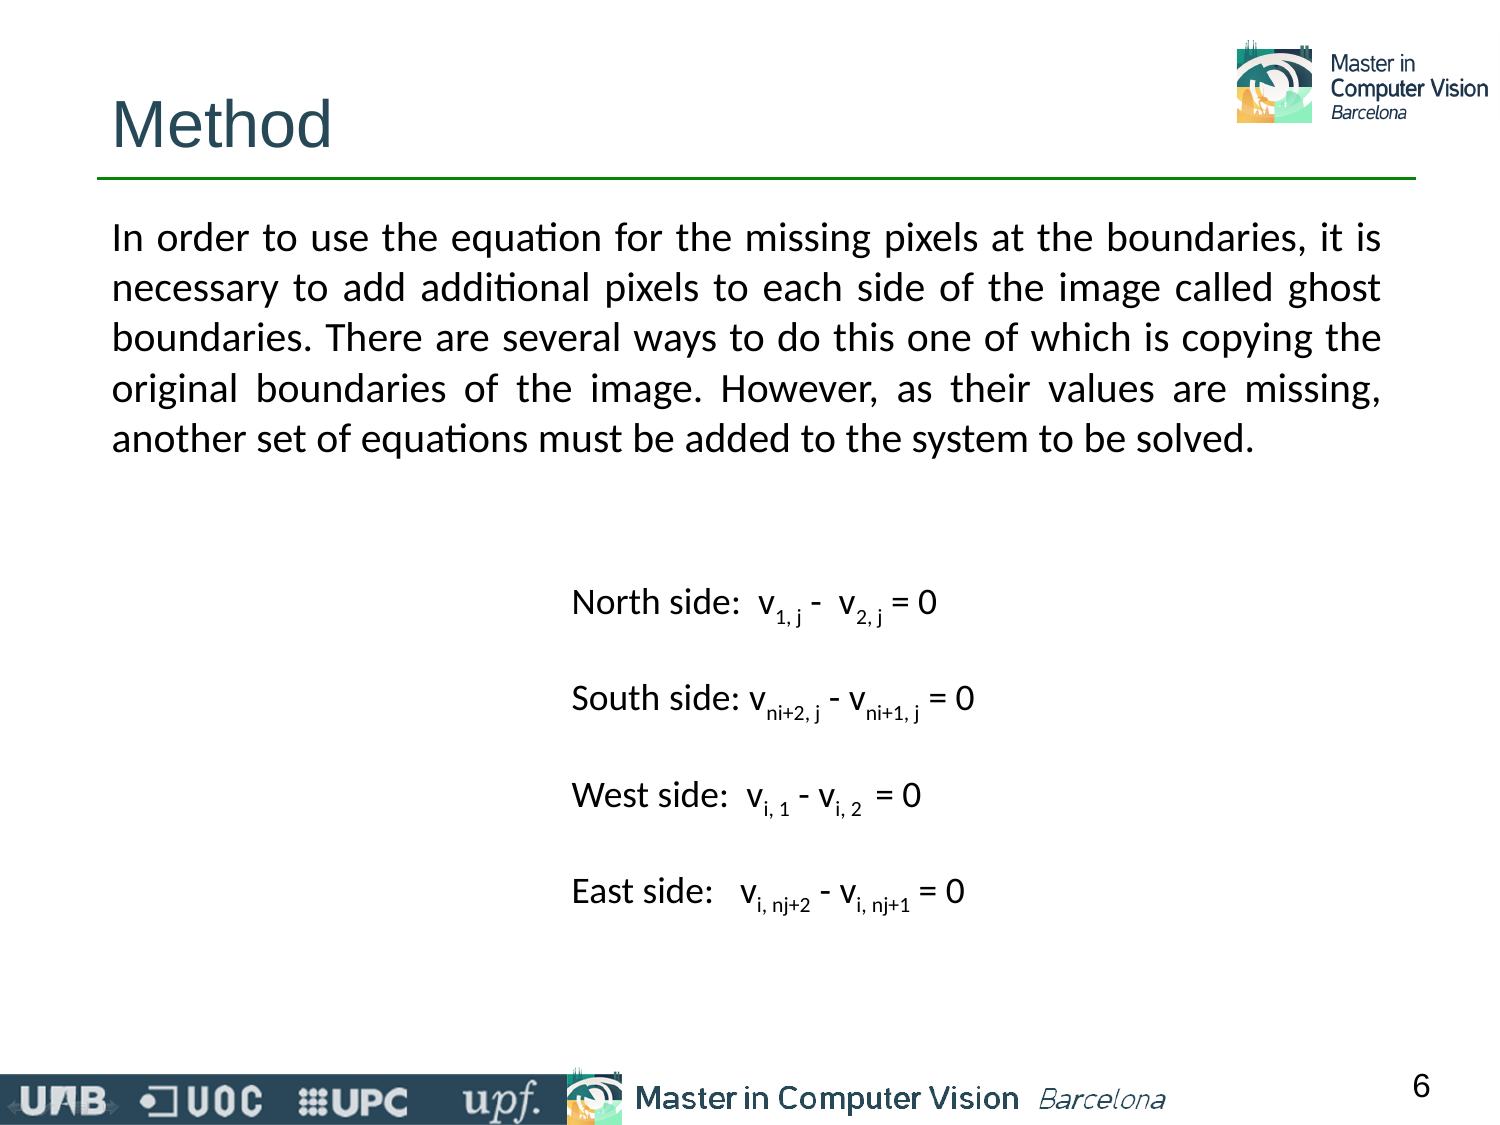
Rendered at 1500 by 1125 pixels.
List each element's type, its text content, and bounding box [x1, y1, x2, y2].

text_box Method [96, 72, 1199, 168]
picture [1236, 31, 1500, 123]
slide_number 6 [1331, 1056, 1446, 1113]
picture [0, 1065, 1176, 1125]
text_box In order to use the equation for the missing pixels at the boundaries, it is necessary to add additional pixels to each side of the image called ghost boundaries. There are several ways to do this one of which is copying the original boundaries of the image. However, as their values are missing, another set of equations must be added to the system to be solved. [96, 202, 1398, 468]
text_box North side: v1, j - v2, j = 0 South side: vni+2, j - vni+1, j = 0 West side: vi, 1 - vi, 2 = 0 East side: vi, nj+2 - vi, nj+1 = 0 [556, 569, 1158, 925]
